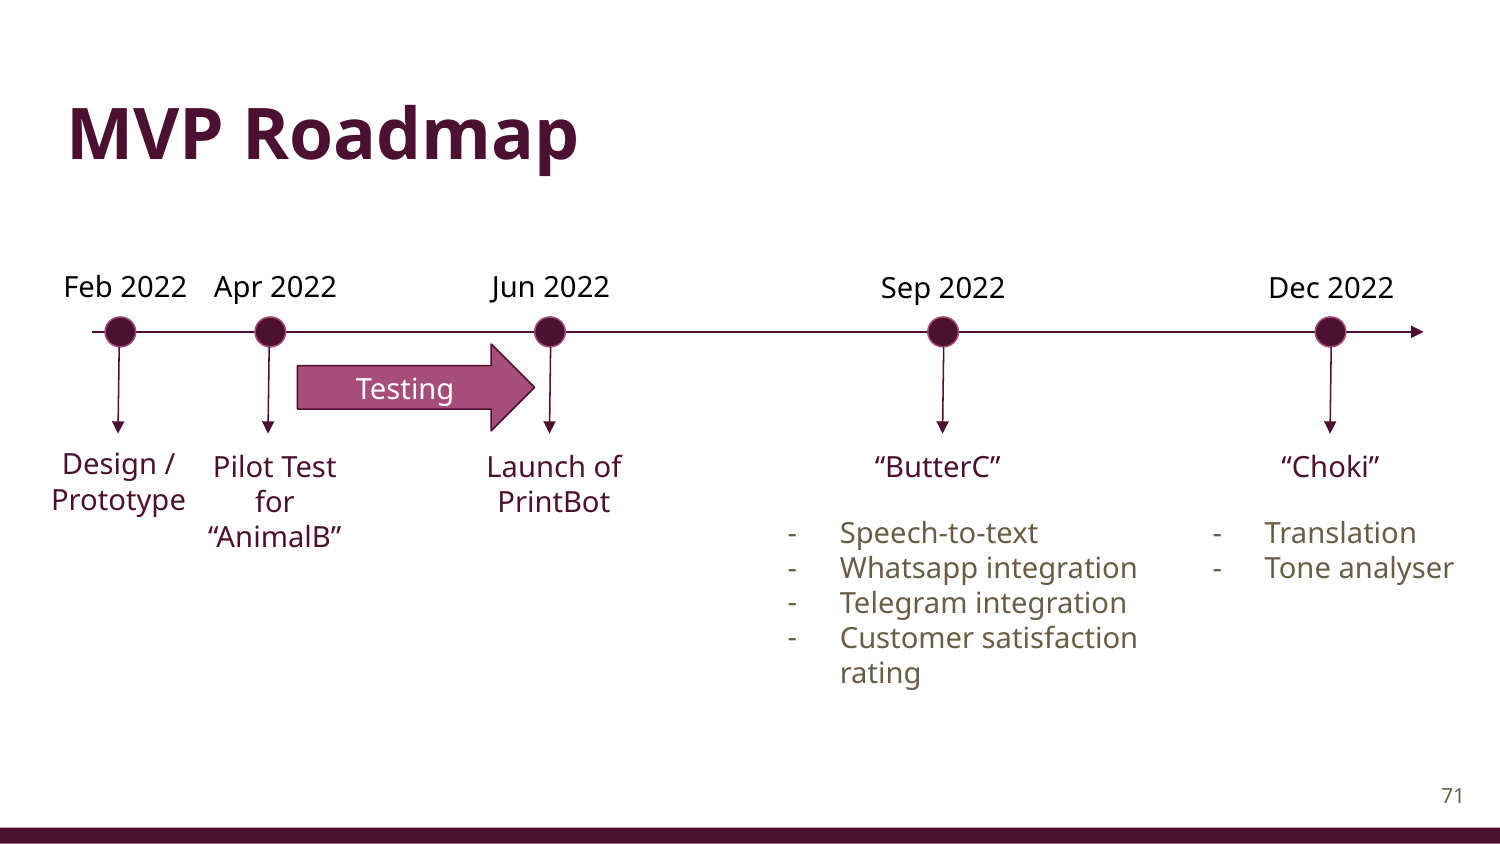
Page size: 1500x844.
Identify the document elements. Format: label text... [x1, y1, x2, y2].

slide_number ‹#› [1389, 764, 1480, 830]
text_box [536, 339, 564, 347]
text_box [1315, 316, 1346, 330]
text_box Launch of PrintBot [443, 433, 665, 534]
text_box [534, 319, 566, 330]
text_box [256, 339, 284, 347]
text_box Speech-to-text Whatsapp integration Telegram integration Customer satisfaction rating [749, 499, 1163, 705]
text_box [1317, 339, 1345, 347]
text_box [106, 339, 134, 347]
text_box “Choki” [1253, 433, 1408, 499]
text_box Jun 2022 [464, 253, 638, 319]
text_box Feb 2022 [33, 253, 218, 319]
text_box Design / Prototype [31, 430, 206, 531]
text_box [928, 320, 959, 330]
text_box Translation Tone analyser [1174, 499, 1481, 600]
text_box Apr 2022 [218, 253, 368, 319]
text_box “ButterC” [850, 433, 1025, 499]
title MVP Roadmap [51, 72, 1449, 189]
text_box Dec 2022 [1244, 254, 1418, 320]
text_box Sep 2022 [850, 254, 1036, 320]
text_box [255, 319, 286, 330]
text_box Testing [297, 343, 535, 431]
text_box [929, 339, 957, 347]
text_box [105, 319, 136, 330]
text_box Pilot Test for “AnimalB” [191, 433, 358, 569]
